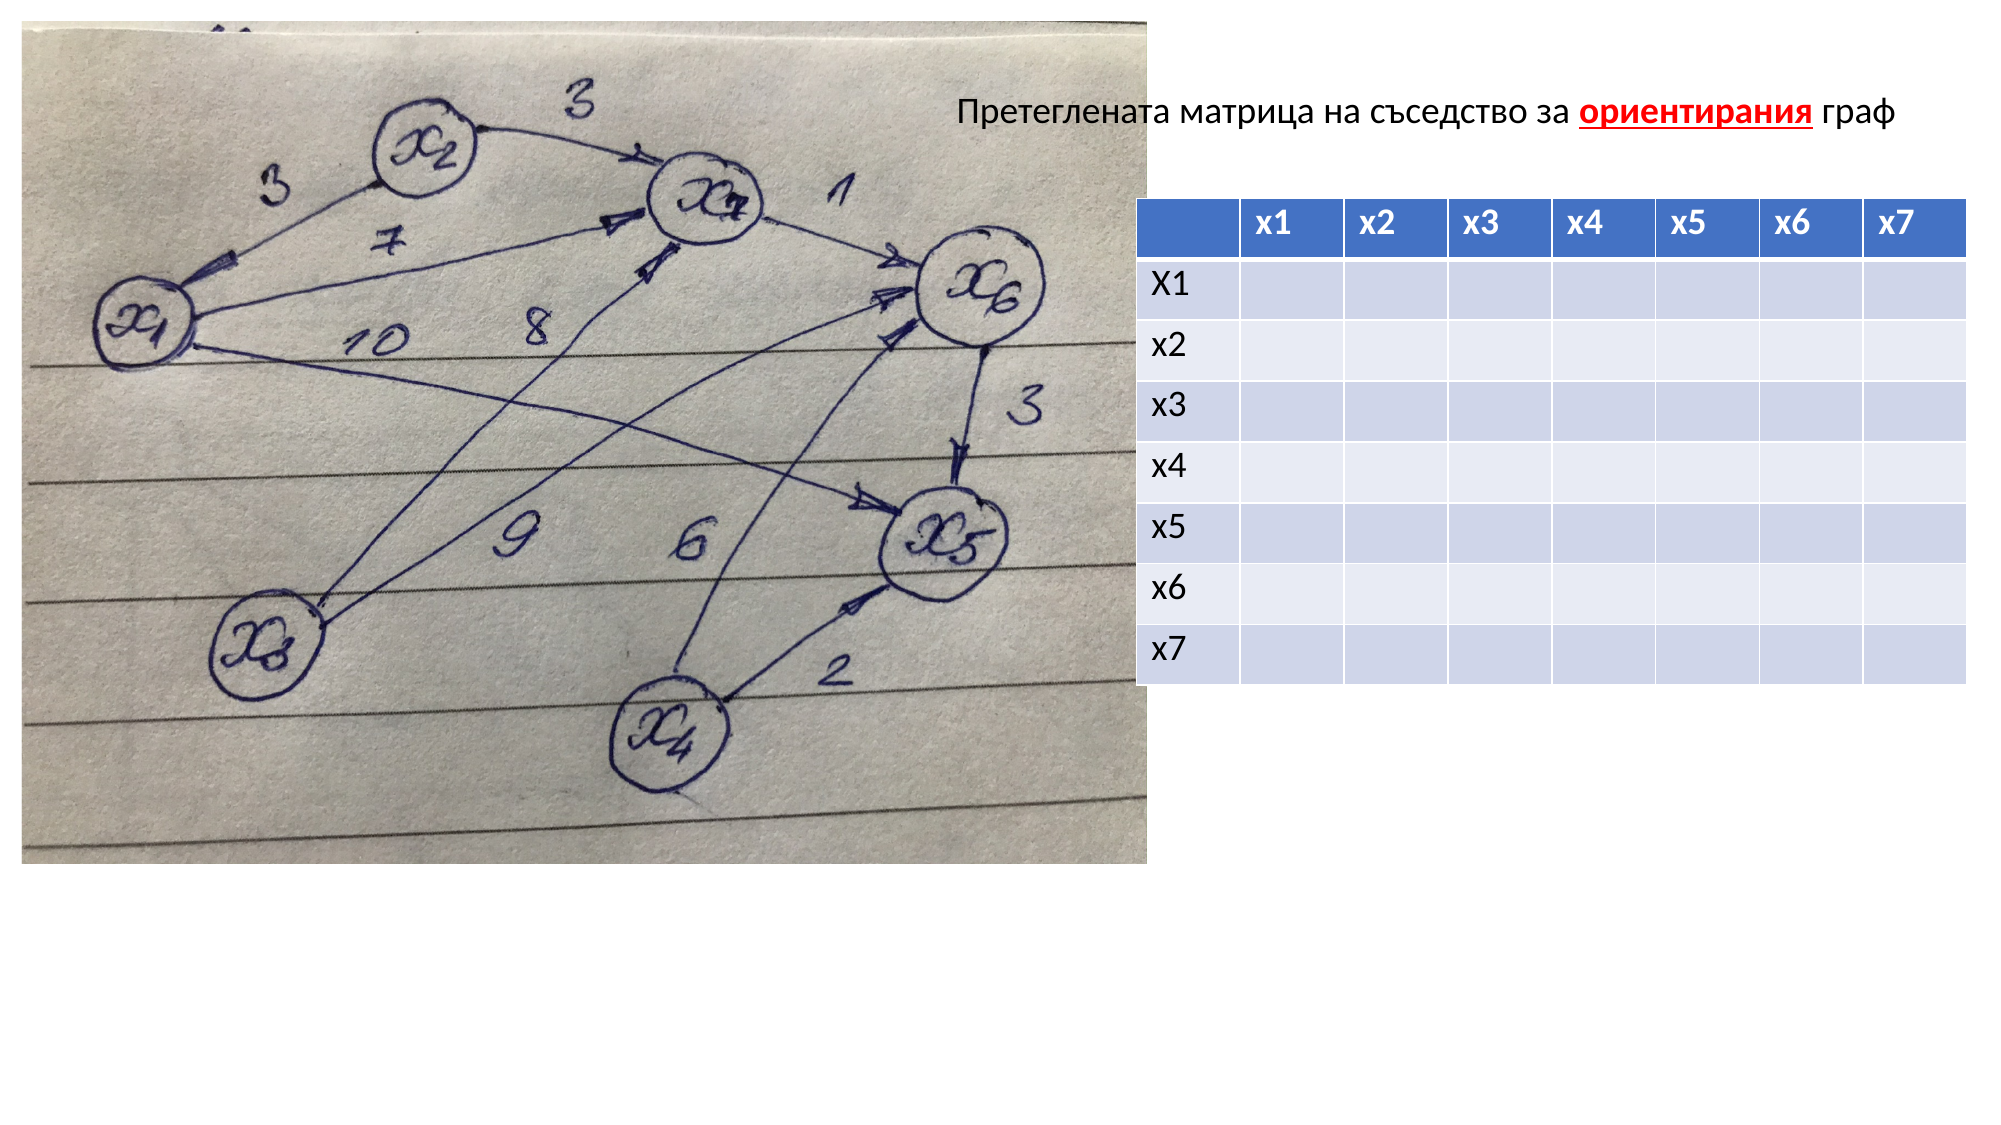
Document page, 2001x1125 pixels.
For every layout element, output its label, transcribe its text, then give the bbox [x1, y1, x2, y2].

table_cell [1760, 321, 1862, 380]
table_cell [1449, 443, 1551, 502]
table_cell [1656, 443, 1759, 502]
table_cell [1449, 625, 1551, 684]
table_cell [1864, 504, 1966, 563]
table_cell [1553, 382, 1655, 441]
table_cell [1553, 625, 1655, 684]
table_cell [1864, 262, 1966, 319]
table_cell [1553, 564, 1655, 624]
table_cell [1864, 564, 1966, 624]
table_header х7 [1864, 199, 1966, 257]
table_header х1 [1241, 199, 1343, 257]
table_cell [1864, 625, 1966, 684]
table_header [1137, 199, 1239, 257]
table_cell х7 [1137, 625, 1239, 684]
table_cell [1241, 382, 1343, 441]
table_cell [1345, 504, 1447, 563]
table_cell х2 [1137, 321, 1239, 380]
table_cell [1345, 443, 1447, 502]
table_cell [1656, 382, 1759, 441]
table_cell [1449, 262, 1551, 319]
table_cell [1656, 625, 1759, 684]
table_cell [1656, 262, 1759, 319]
table_cell х3 [1137, 382, 1239, 441]
table_cell [1449, 382, 1551, 441]
table_header х3 [1449, 199, 1551, 257]
table_cell [1656, 564, 1759, 624]
table_cell [1241, 564, 1343, 624]
table_cell [1553, 262, 1655, 319]
table_cell Х1 [1137, 262, 1239, 319]
picture [23, 0, 1146, 1005]
table_cell [1241, 321, 1343, 380]
table_cell [1241, 262, 1343, 319]
table_cell [1760, 262, 1862, 319]
table_cell [1864, 443, 1966, 502]
table_cell [1760, 443, 1862, 502]
table_cell [1864, 382, 1966, 441]
table_cell [1553, 504, 1655, 563]
table_header х4 [1553, 199, 1655, 257]
table_cell [1864, 321, 1966, 380]
table_cell [1760, 504, 1862, 563]
table_header х5 [1656, 199, 1759, 257]
table_cell [1449, 564, 1551, 624]
table_cell [1553, 321, 1655, 380]
table_header х2 [1345, 199, 1447, 257]
table_cell х4 [1137, 443, 1239, 502]
table_cell [1656, 321, 1759, 380]
table_cell [1345, 382, 1447, 441]
table_cell [1449, 504, 1551, 563]
table_cell [1241, 443, 1343, 502]
table_cell [1345, 564, 1447, 624]
table_cell [1345, 625, 1447, 684]
table_cell [1449, 321, 1551, 380]
table_cell [1760, 382, 1862, 441]
table_header х6 [1760, 199, 1862, 257]
table_cell [1345, 321, 1447, 380]
table_cell [1656, 504, 1759, 563]
table_cell [1241, 504, 1343, 563]
table_cell [1241, 625, 1343, 684]
table_cell [1760, 625, 1862, 684]
text_box Претеглената матрица на съседство за ориентирания граф [1006, 79, 1912, 139]
table_cell х5 [1137, 504, 1239, 563]
table_cell [1553, 443, 1655, 502]
table_cell [1345, 262, 1447, 319]
table_cell х6 [1137, 564, 1239, 624]
table_cell [1760, 564, 1862, 624]
